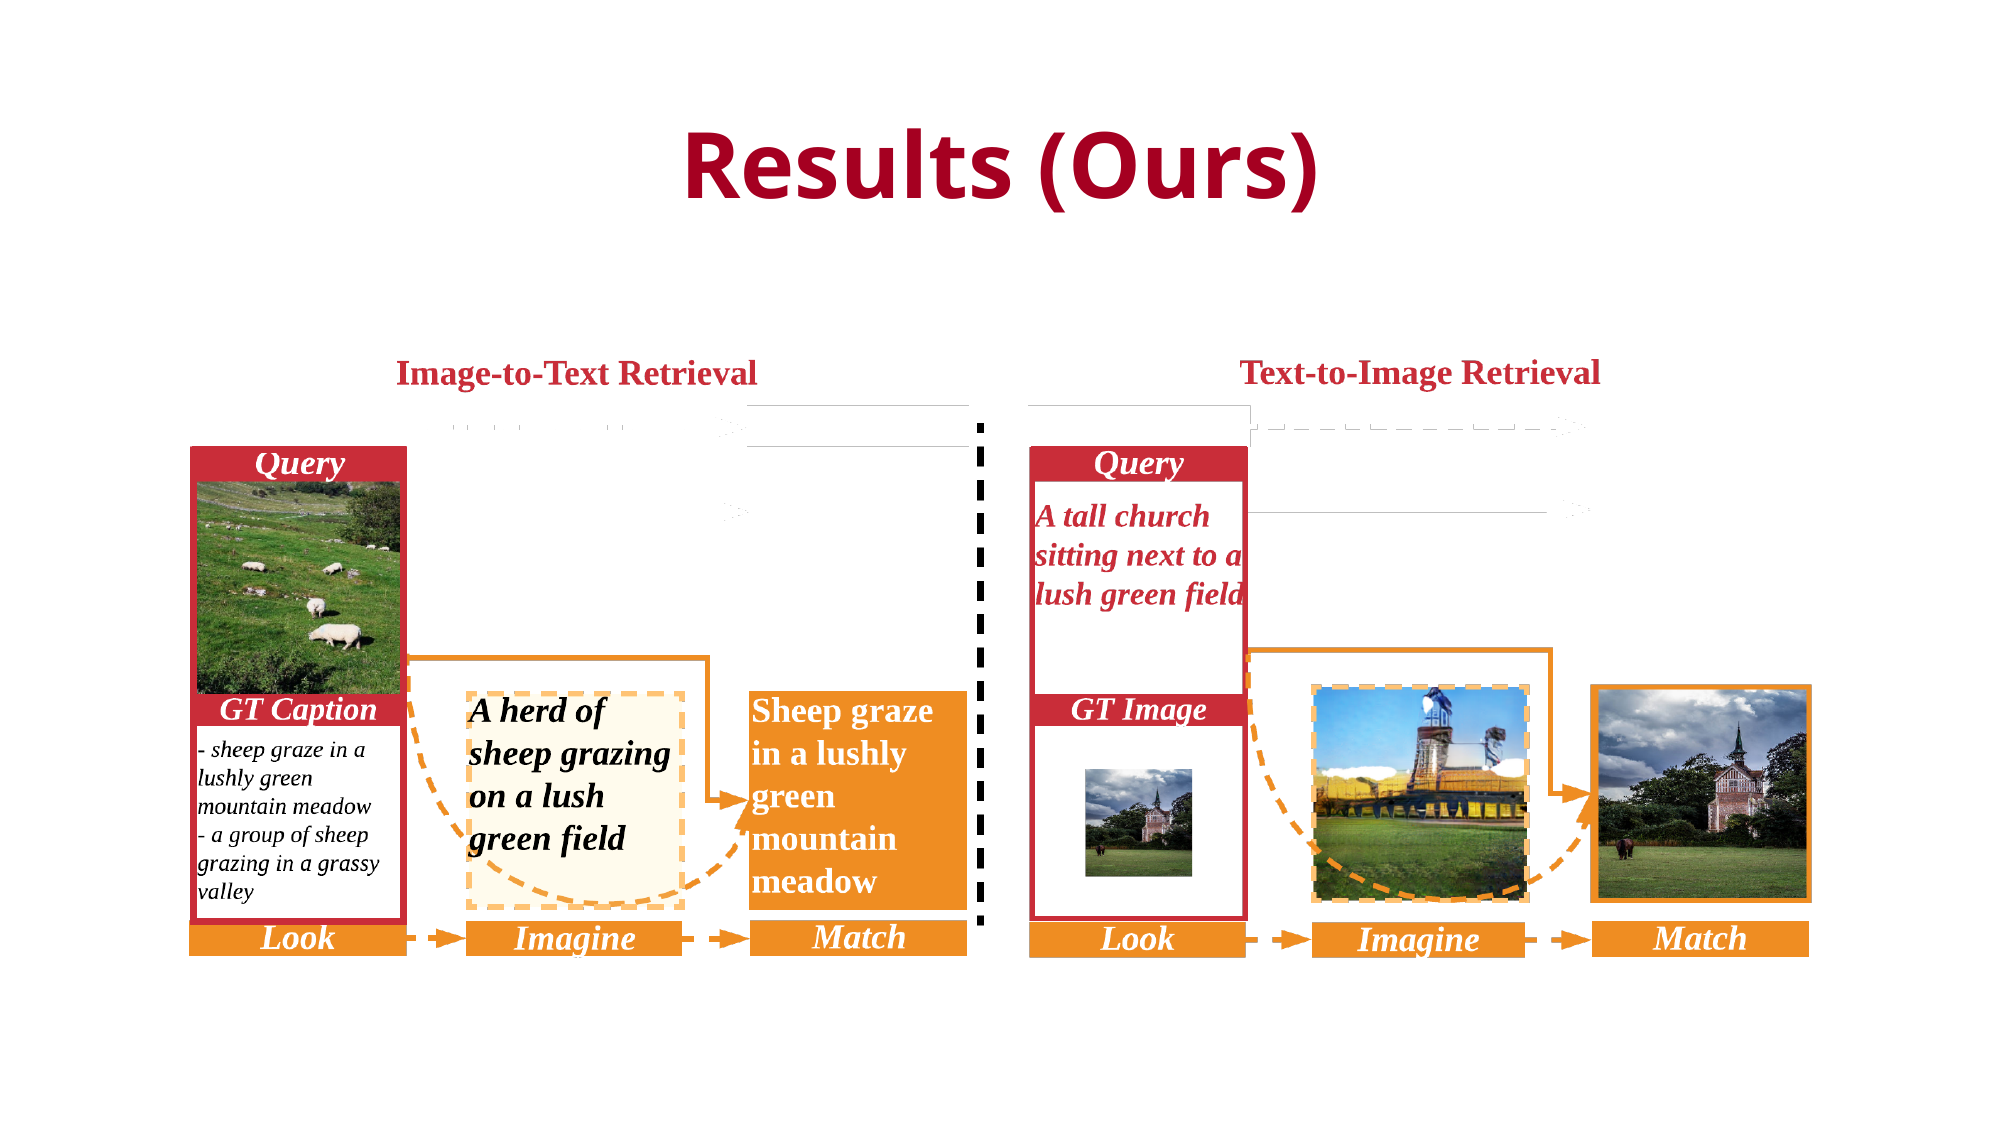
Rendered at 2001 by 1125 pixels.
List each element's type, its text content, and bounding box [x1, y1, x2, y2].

title Results (Ours) [137, 59, 1863, 278]
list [137, 302, 1863, 1011]
